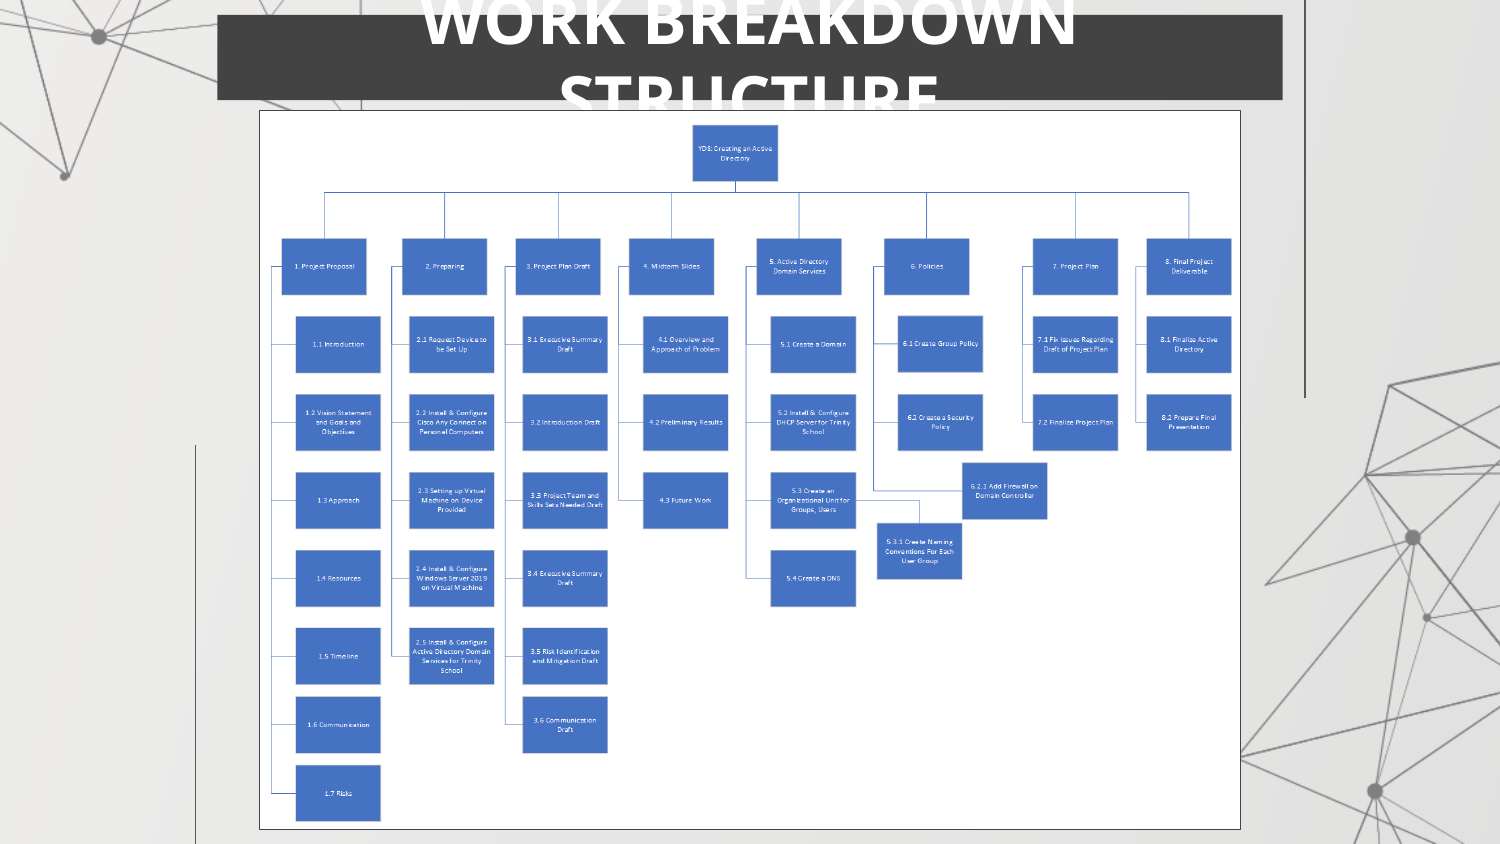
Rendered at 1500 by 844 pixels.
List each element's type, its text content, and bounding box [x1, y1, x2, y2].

picture [0, 0, 1500, 844]
title WORK BREAKDOWN STRUCTURE [217, 14, 1283, 101]
